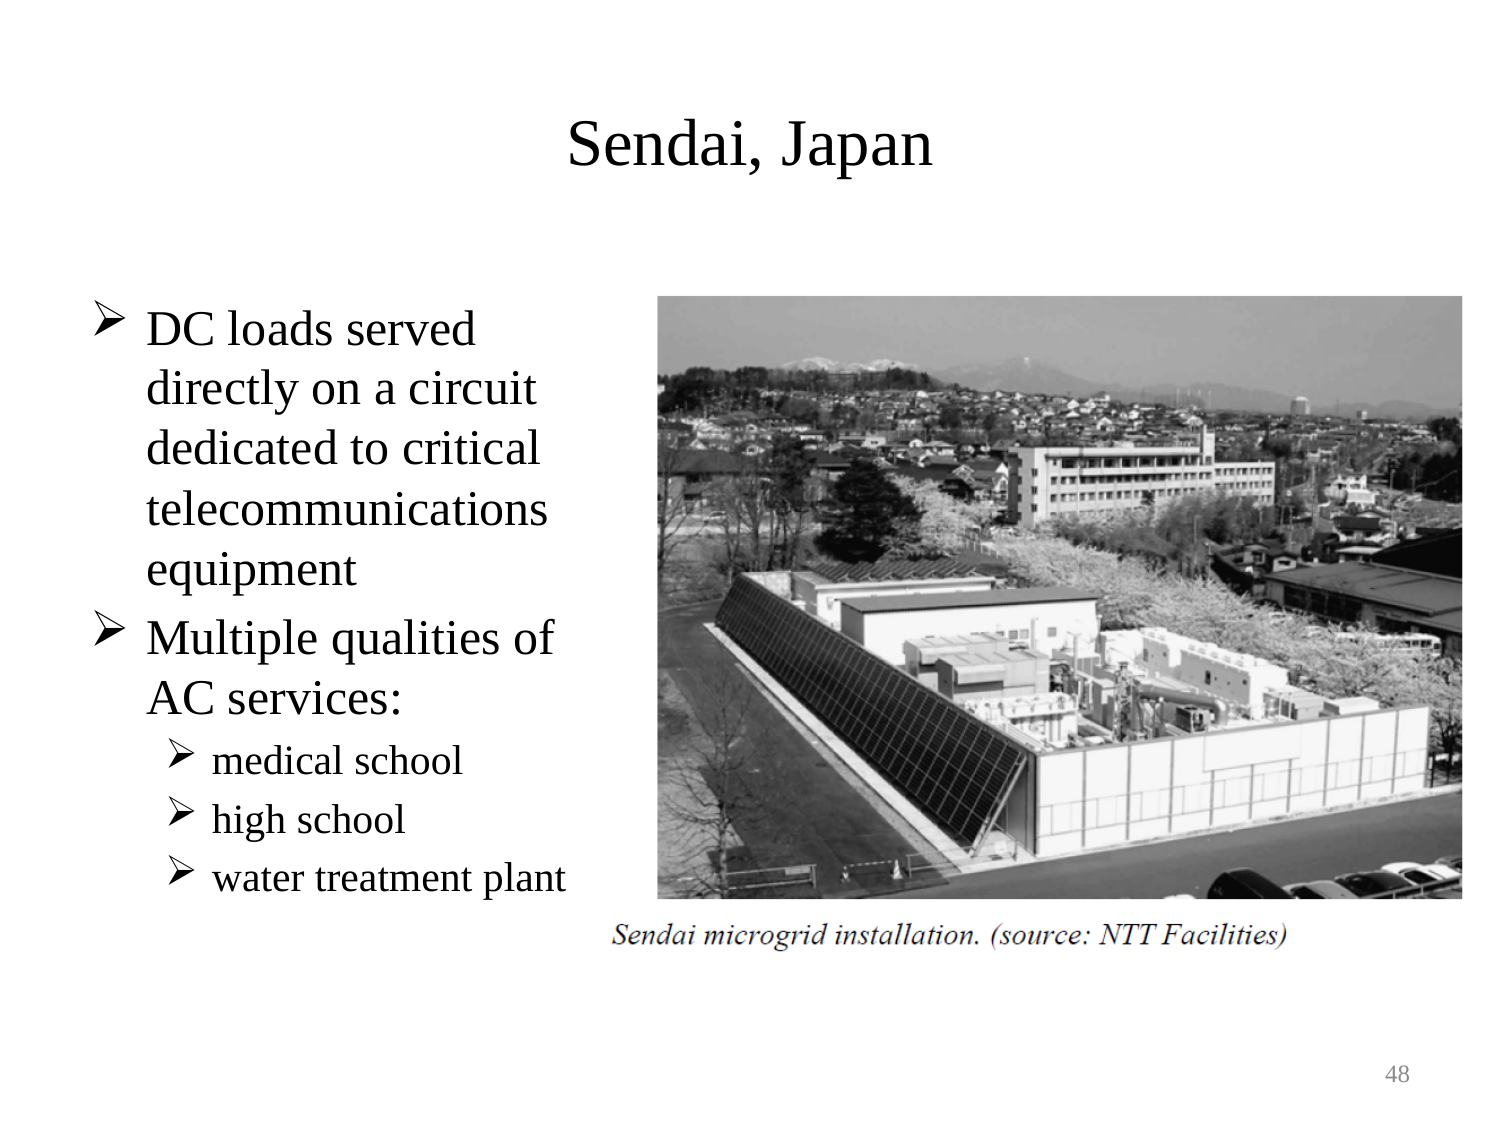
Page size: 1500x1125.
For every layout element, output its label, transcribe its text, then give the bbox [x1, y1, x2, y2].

title Sendai, Japan [75, 45, 1425, 233]
slide_number 48 [1074, 1042, 1425, 1103]
list DC loads served directly on a circuit dedicated to critical telecommunications equipment Multiple qualities of AC services: medical school high school water treatment plant [75, 287, 625, 1100]
picture [574, 287, 1478, 958]
